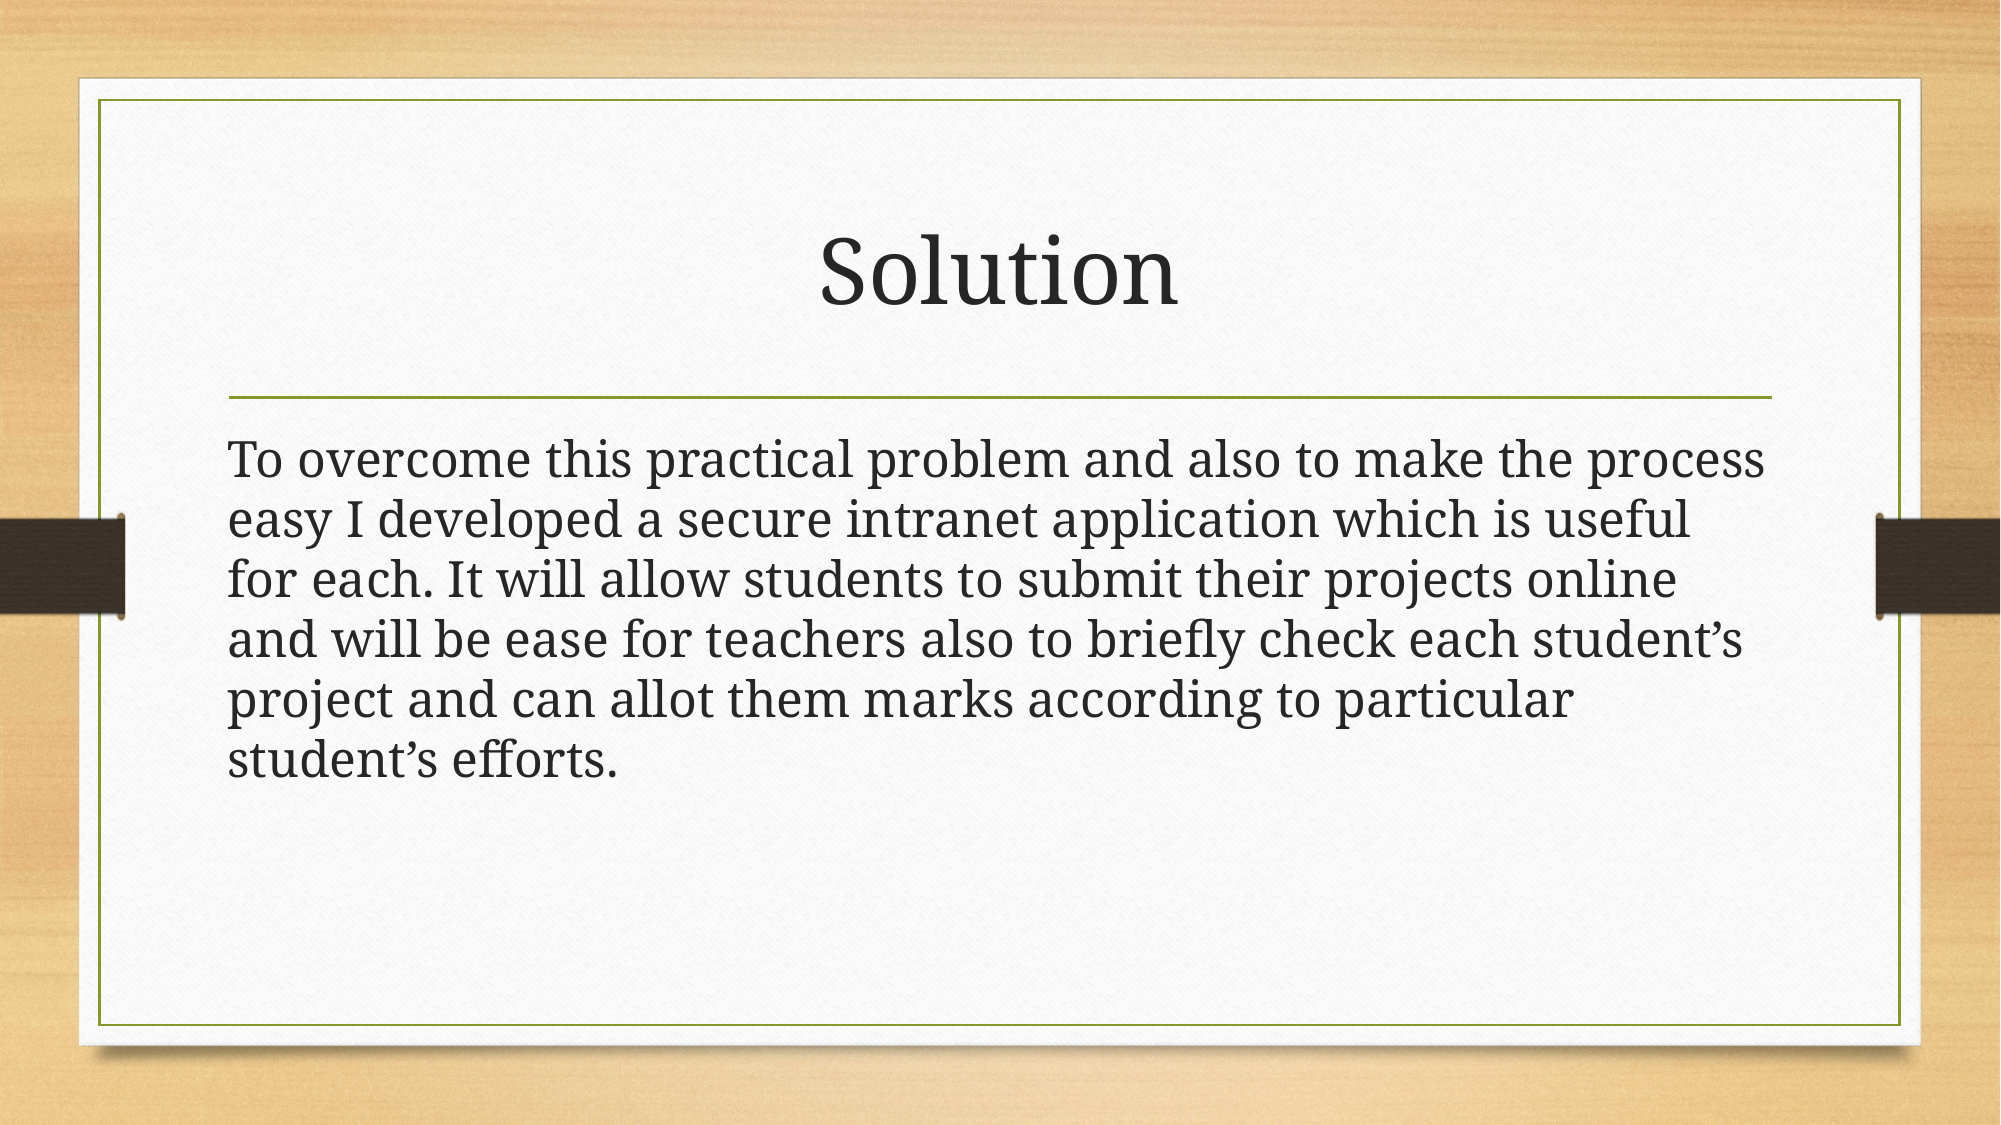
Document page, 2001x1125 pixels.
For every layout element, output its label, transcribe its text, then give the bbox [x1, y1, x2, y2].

list To overcome this practical problem and also to make the process easy I developed a secure intranet application which is useful for each. It will allow students to submit their projects online and will be ease for teachers also to briefly check each student’s project and can allot them marks according to particular student’s efforts. [212, 419, 1788, 964]
title Solution [212, 161, 1788, 375]
picture [0, 0, 2001, 1125]
